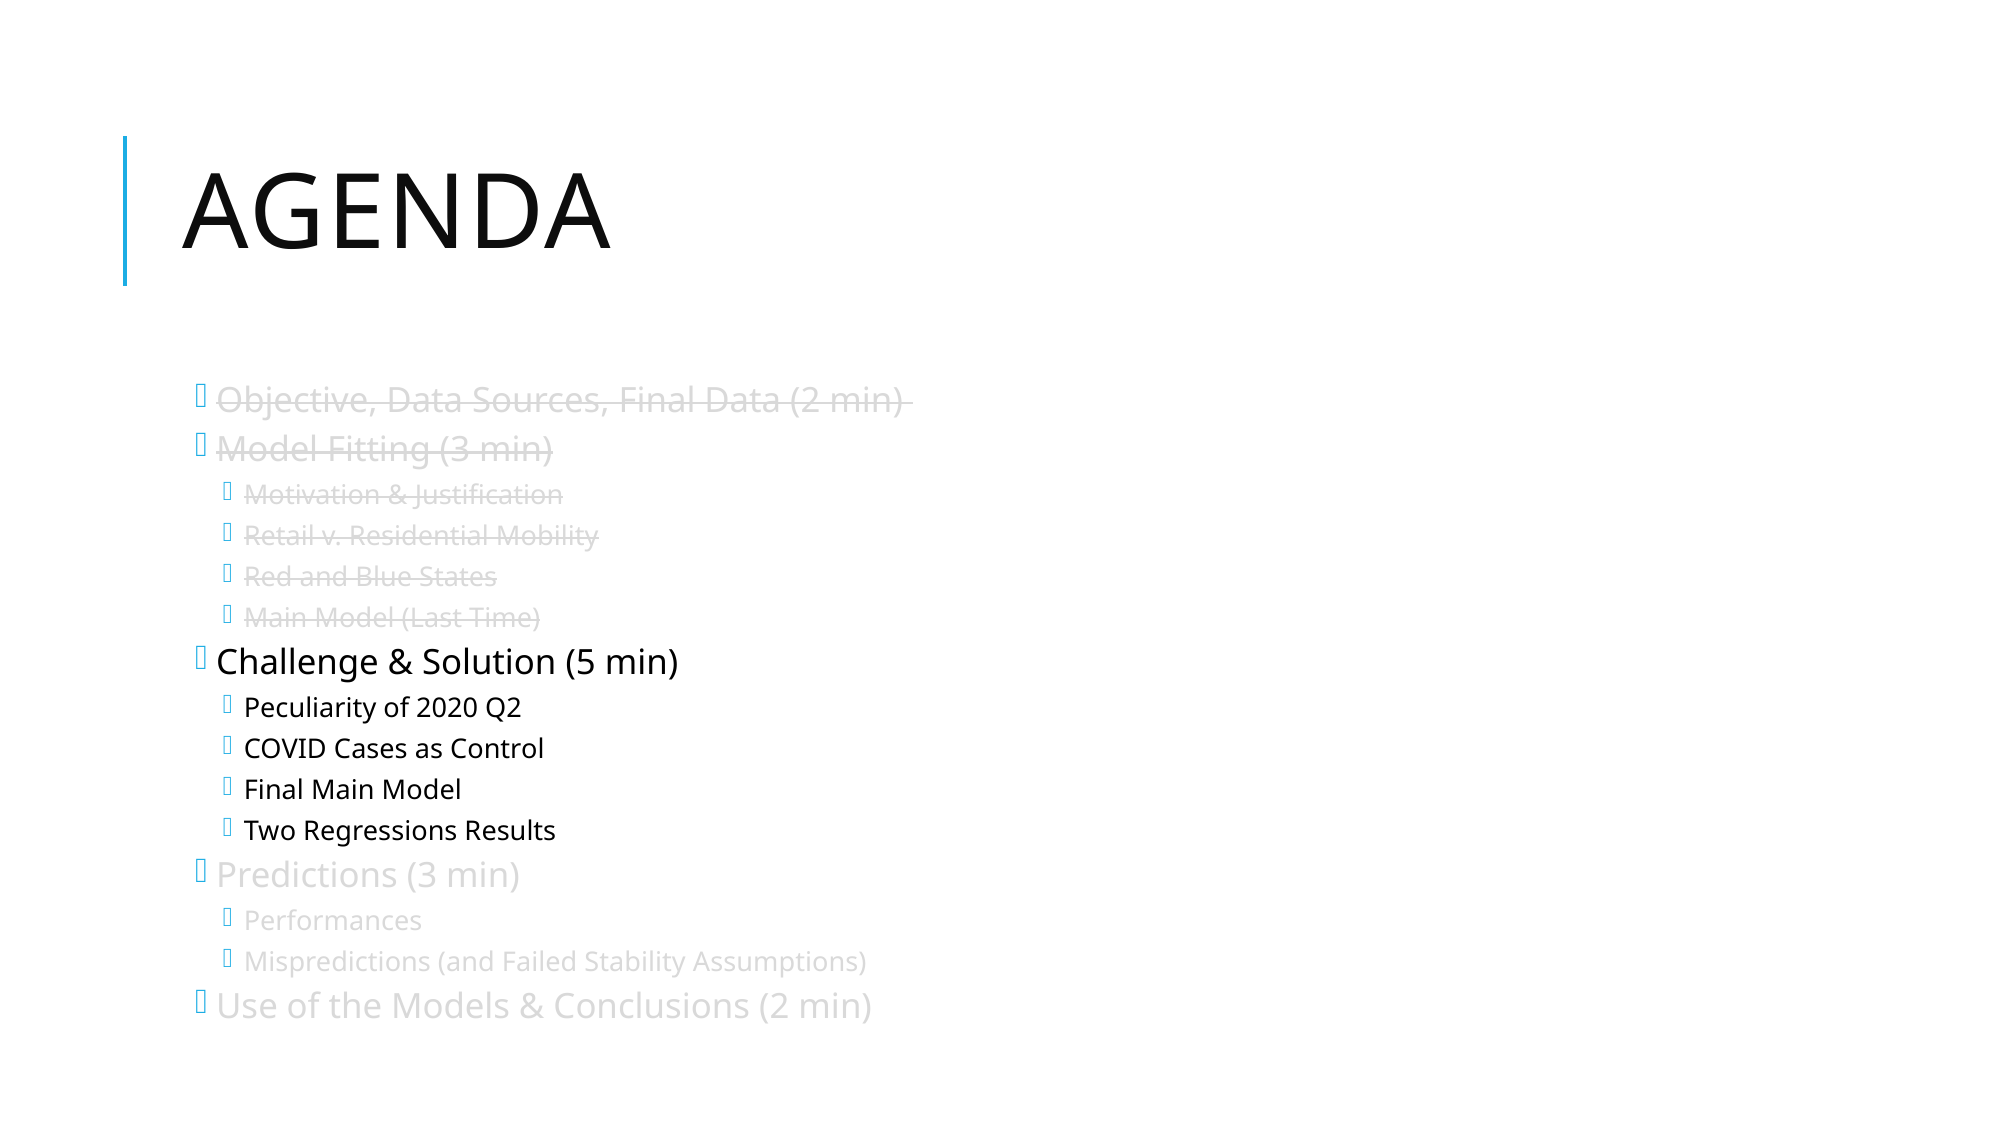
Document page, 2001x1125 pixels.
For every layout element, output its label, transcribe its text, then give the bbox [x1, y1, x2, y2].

title Agenda [168, 96, 1763, 342]
list Objective, Data Sources, Final Data (2 min) Model Fitting (3 min) Motivation & Justification Retail v. Residential Mobility Red and Blue States Main Model (Last Time) Challenge & Solution (5 min) Peculiarity of 2020 Q2 COVID Cases as Control Final Main Model Two Regressions Results Predictions (3 min) Performances Mispredictions (and Failed Stability Assumptions) Use of the Models & Conclusions (2 min) [168, 375, 1763, 1035]
